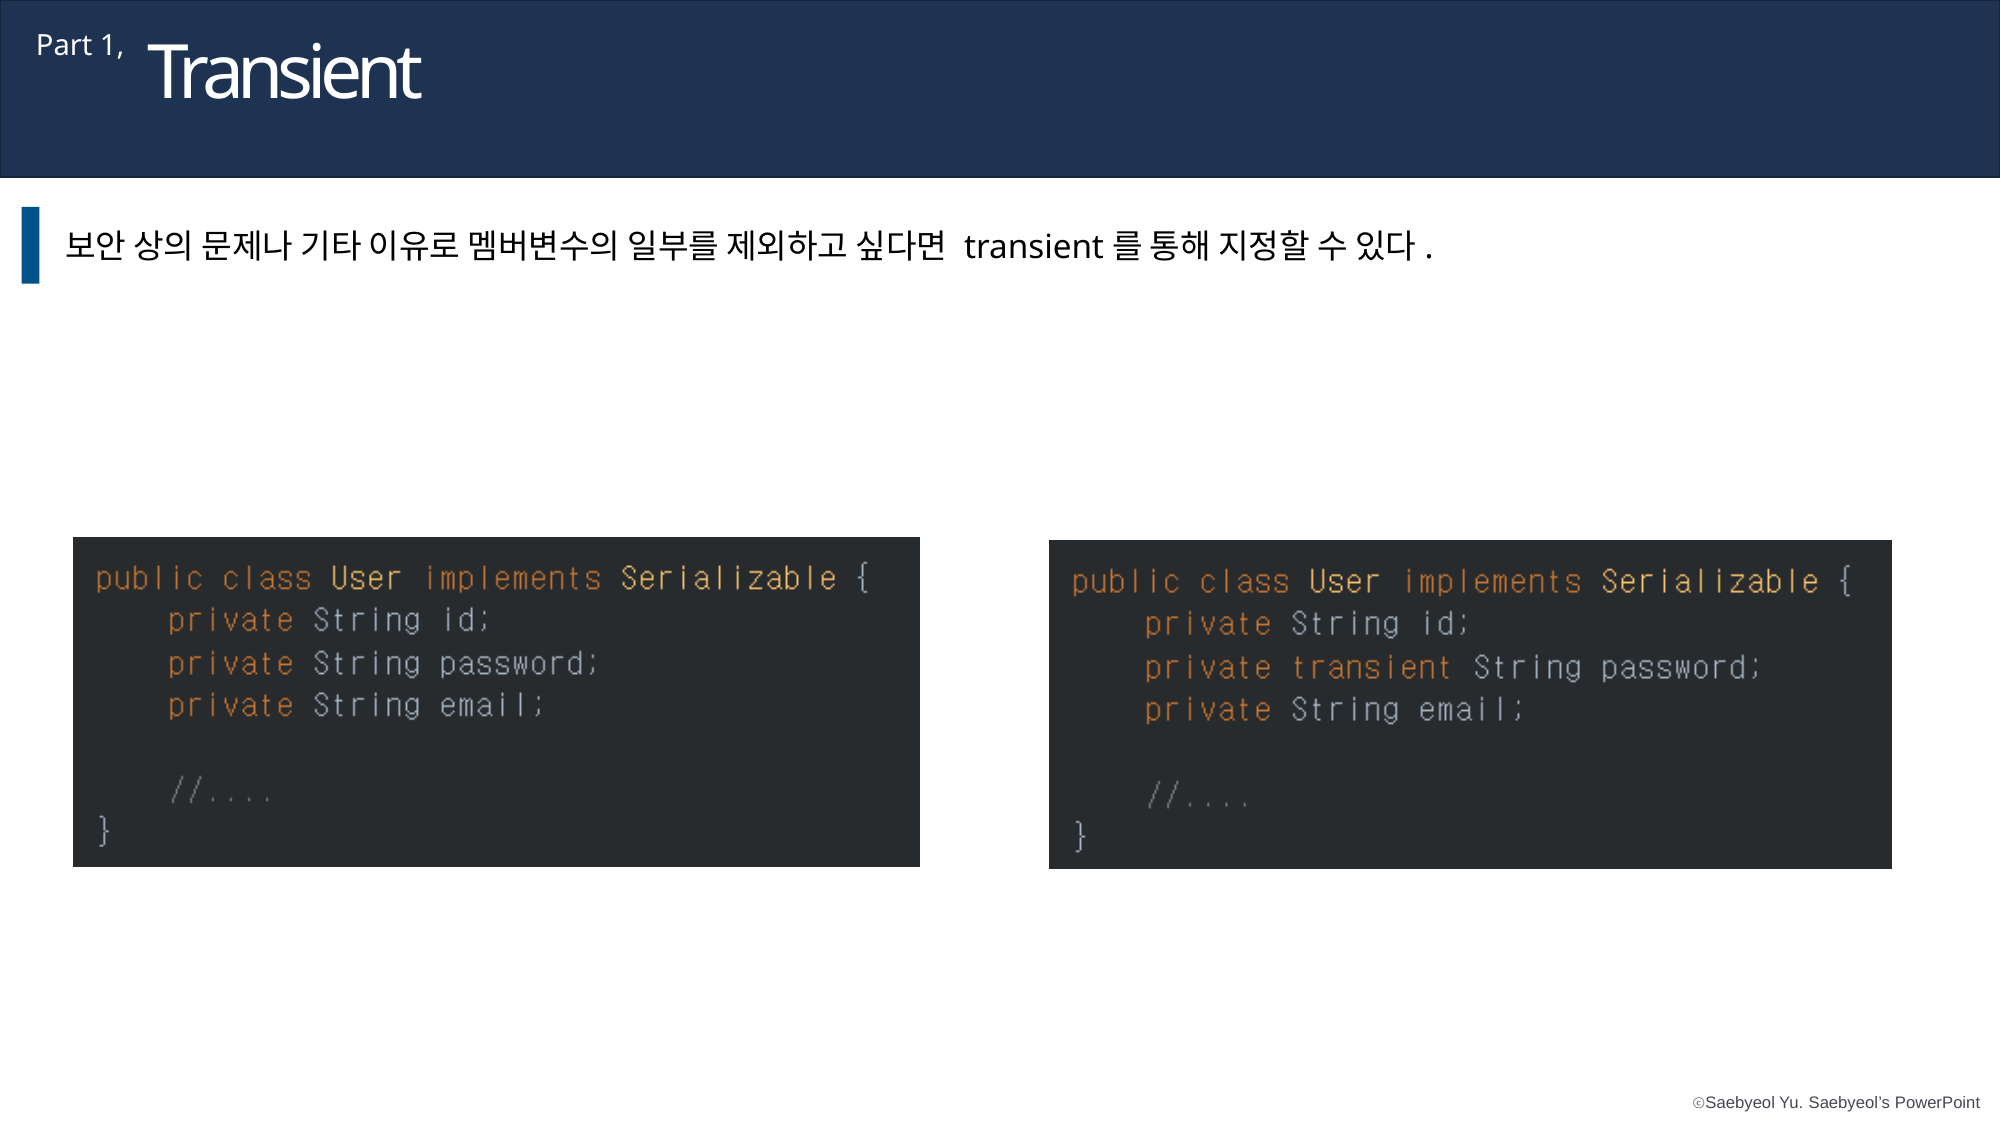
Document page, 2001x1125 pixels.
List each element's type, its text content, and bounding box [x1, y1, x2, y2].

text_box [0, 0, 2000, 178]
text_box Transient [132, 16, 439, 122]
text_box Part 1, [21, 19, 147, 69]
text_box 보안 상의 문제나 기타 이유로 멤버변수의 일부를 제외하고 싶다면 transient를 통해 지정할 수 있다. [50, 217, 1857, 273]
picture [1049, 540, 1892, 869]
text_box [21, 206, 40, 285]
picture [73, 537, 920, 867]
